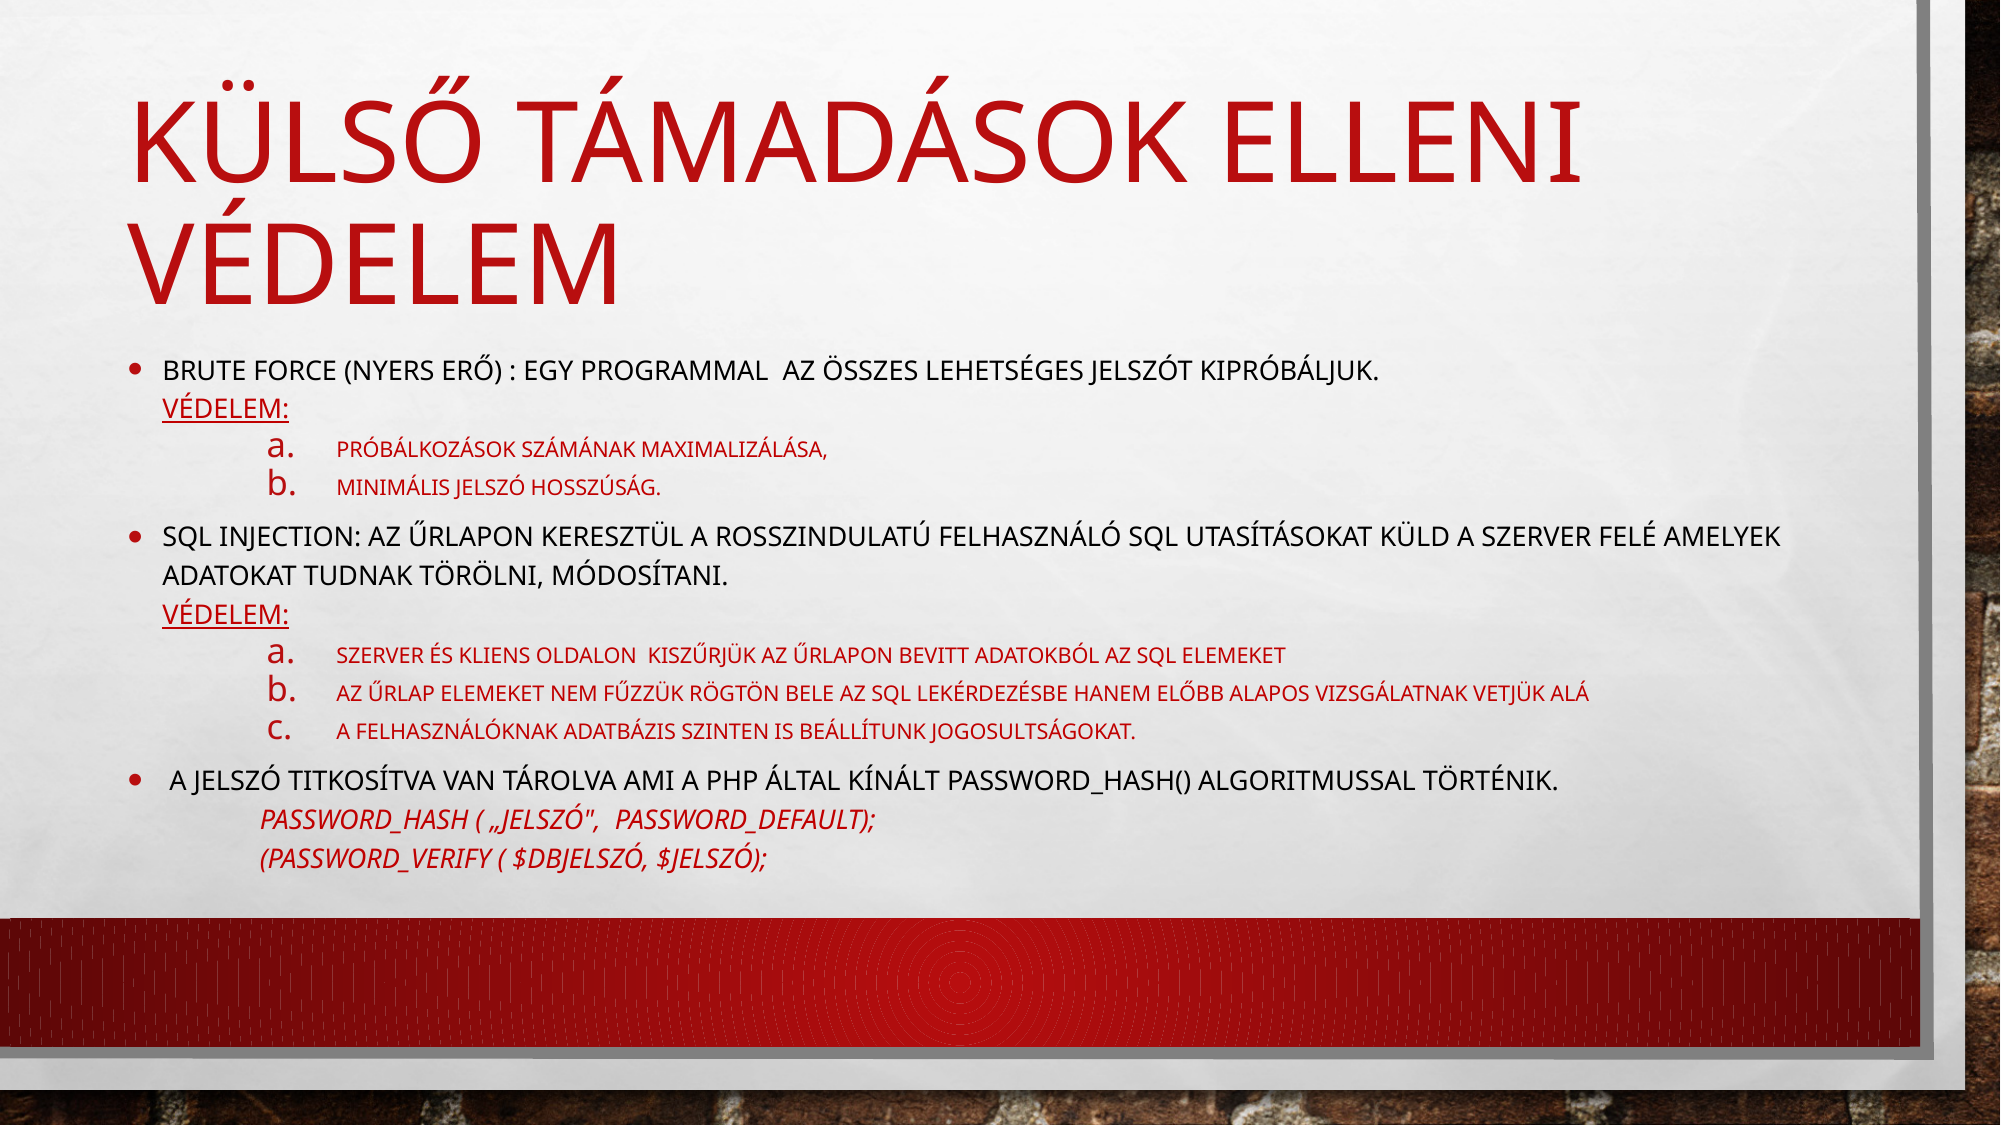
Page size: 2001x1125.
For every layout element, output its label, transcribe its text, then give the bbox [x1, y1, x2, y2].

list Brute force (nyers erő) : EGY programmal az összes lehetséges jelszót kipróbáljuk. Védelem: próbálkozások számának maximalizálása, Minimális jelszó hosszúság. SQL INJECTION: Az űrlapon keresztül a rosszindulatú felhasználó sql utasításokat küld a szerver felé amelyek adatokat tudnak törölni, módosítani. Védelem: Szerver és kliens oldalon kiszűrjük az űrlapon bevitt adatokból az sql elemeket az űrlap elemeket nem fűzzük rögtön bele az sql lekérdezésbe hanem előbb alapos vizsgálatnak vetjük alá A felhasználóknak adatbázis szinten is beállítunk jogosultságokat. A JELSZÓ titkosítva van tárolva AMI A PHP ÁLTAL KÍNÁLT password_hash() algoritmussal történik. password_hash ( „jelszó", PASSWORD_DEFAULT); (password_verify ( $DBjelszó, $jelszó); [112, 338, 1818, 882]
title Külső támadások elleni védelem [112, 112, 1818, 302]
picture [0, 0, 2000, 1125]
